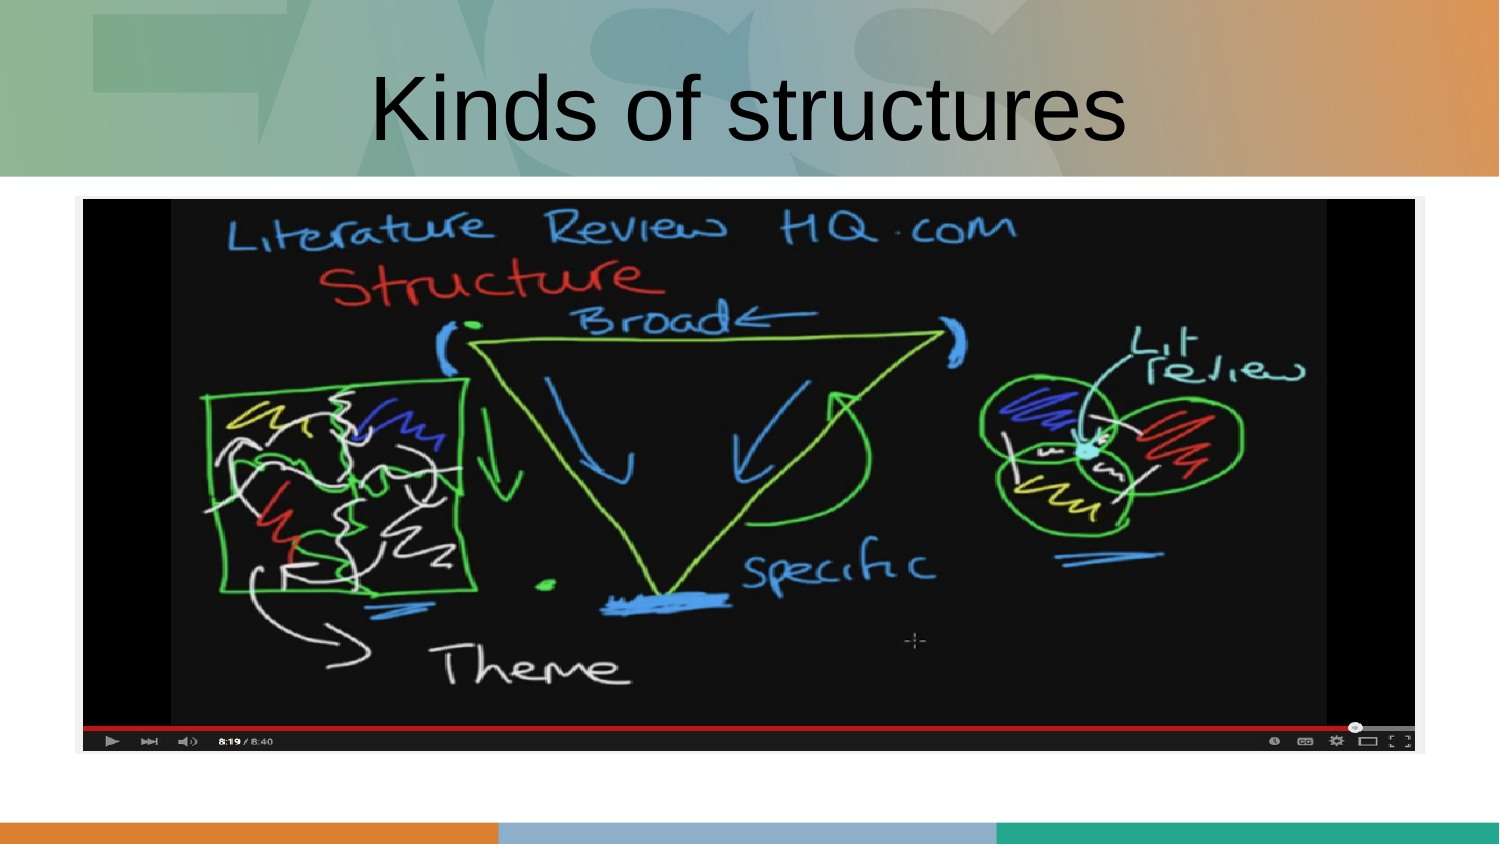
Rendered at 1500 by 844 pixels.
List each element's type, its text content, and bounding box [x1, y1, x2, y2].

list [74, 196, 1426, 754]
picture [0, 0, 1499, 844]
title Kinds of structures [75, 33, 1425, 175]
